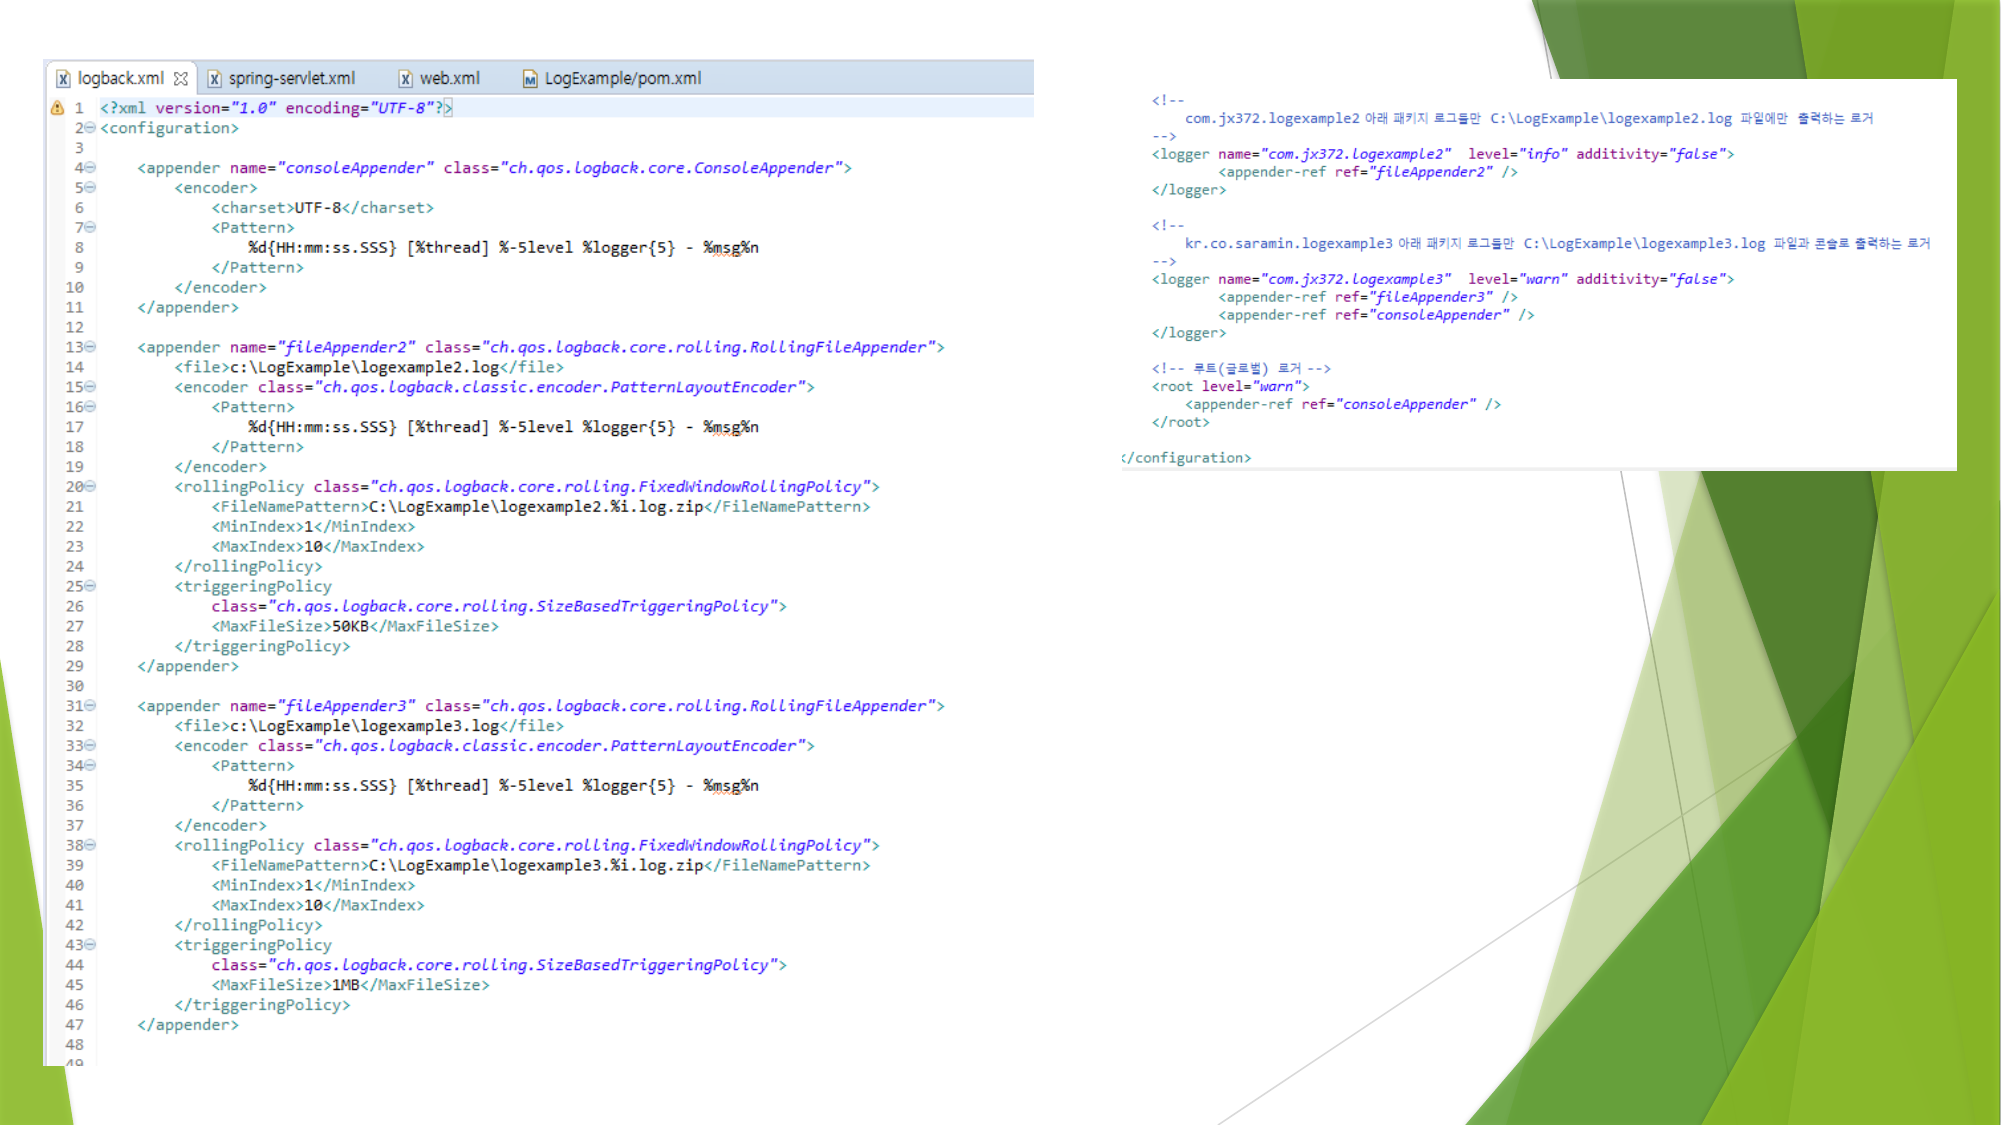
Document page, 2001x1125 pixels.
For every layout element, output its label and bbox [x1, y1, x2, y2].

picture [1121, 78, 1958, 471]
picture [42, 59, 1035, 1066]
